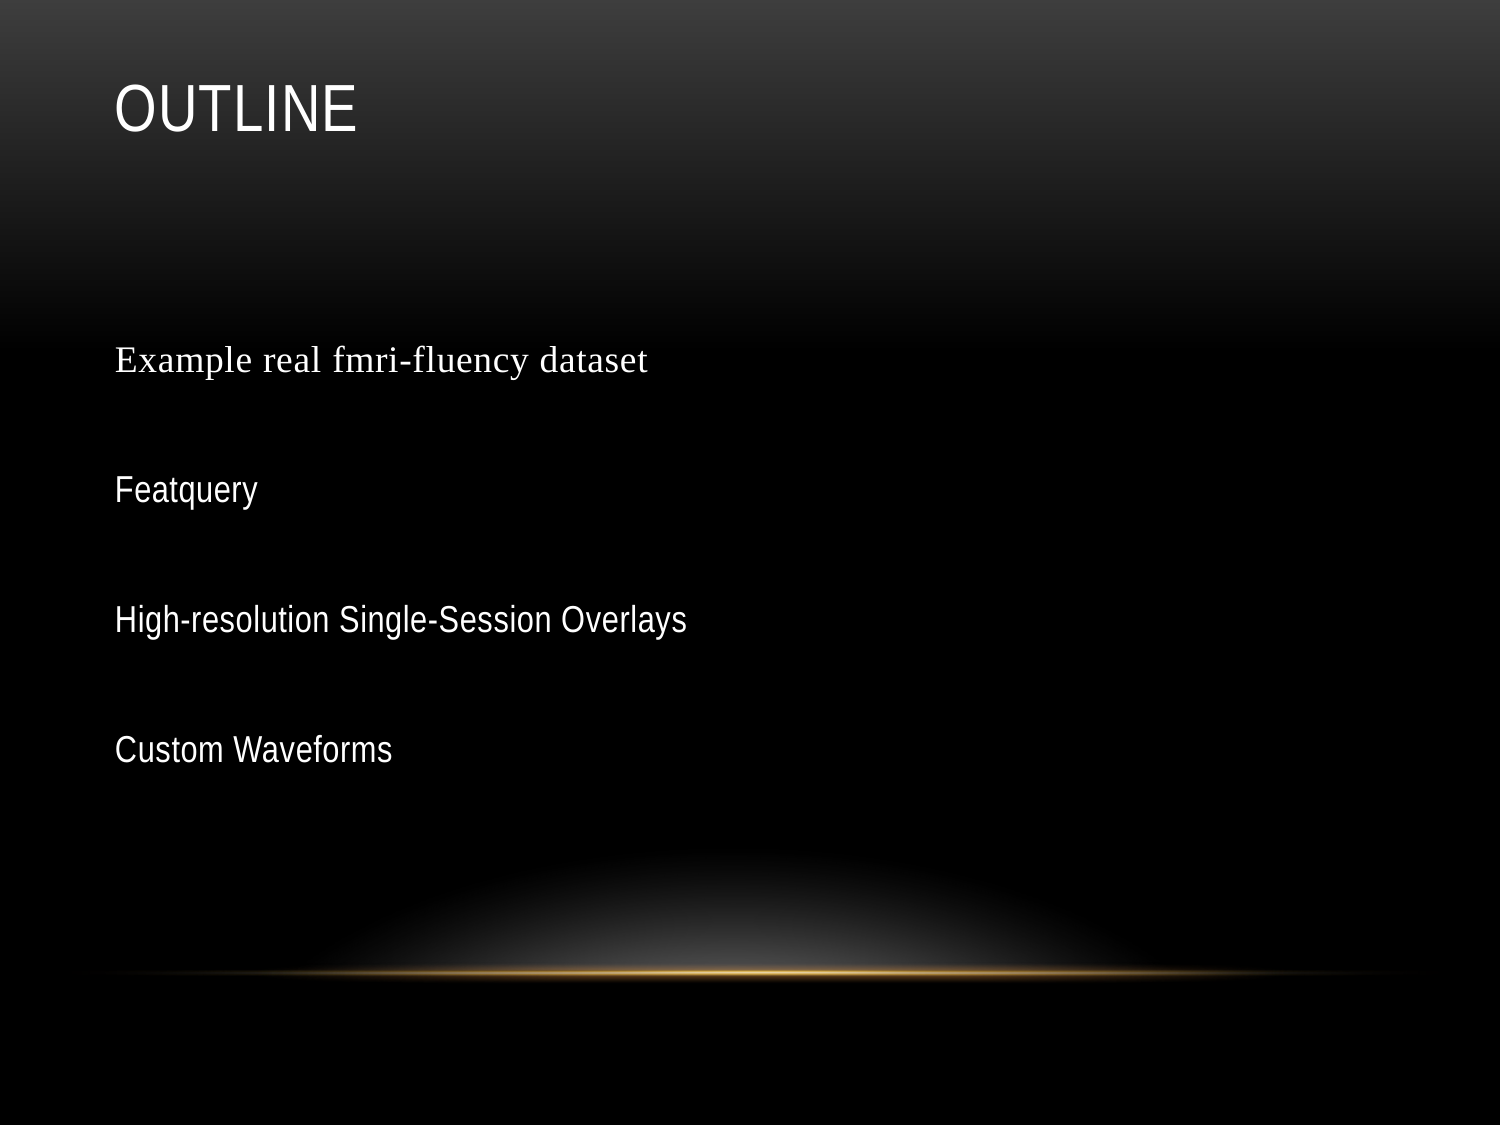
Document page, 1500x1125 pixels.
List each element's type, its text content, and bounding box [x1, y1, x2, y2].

title Outline [99, 45, 1400, 233]
list Example real fmri-fluency dataset Featquery High-resolution Single-Session Overlays Custom Waveforms [99, 262, 1400, 938]
picture [0, 0, 1500, 1125]
